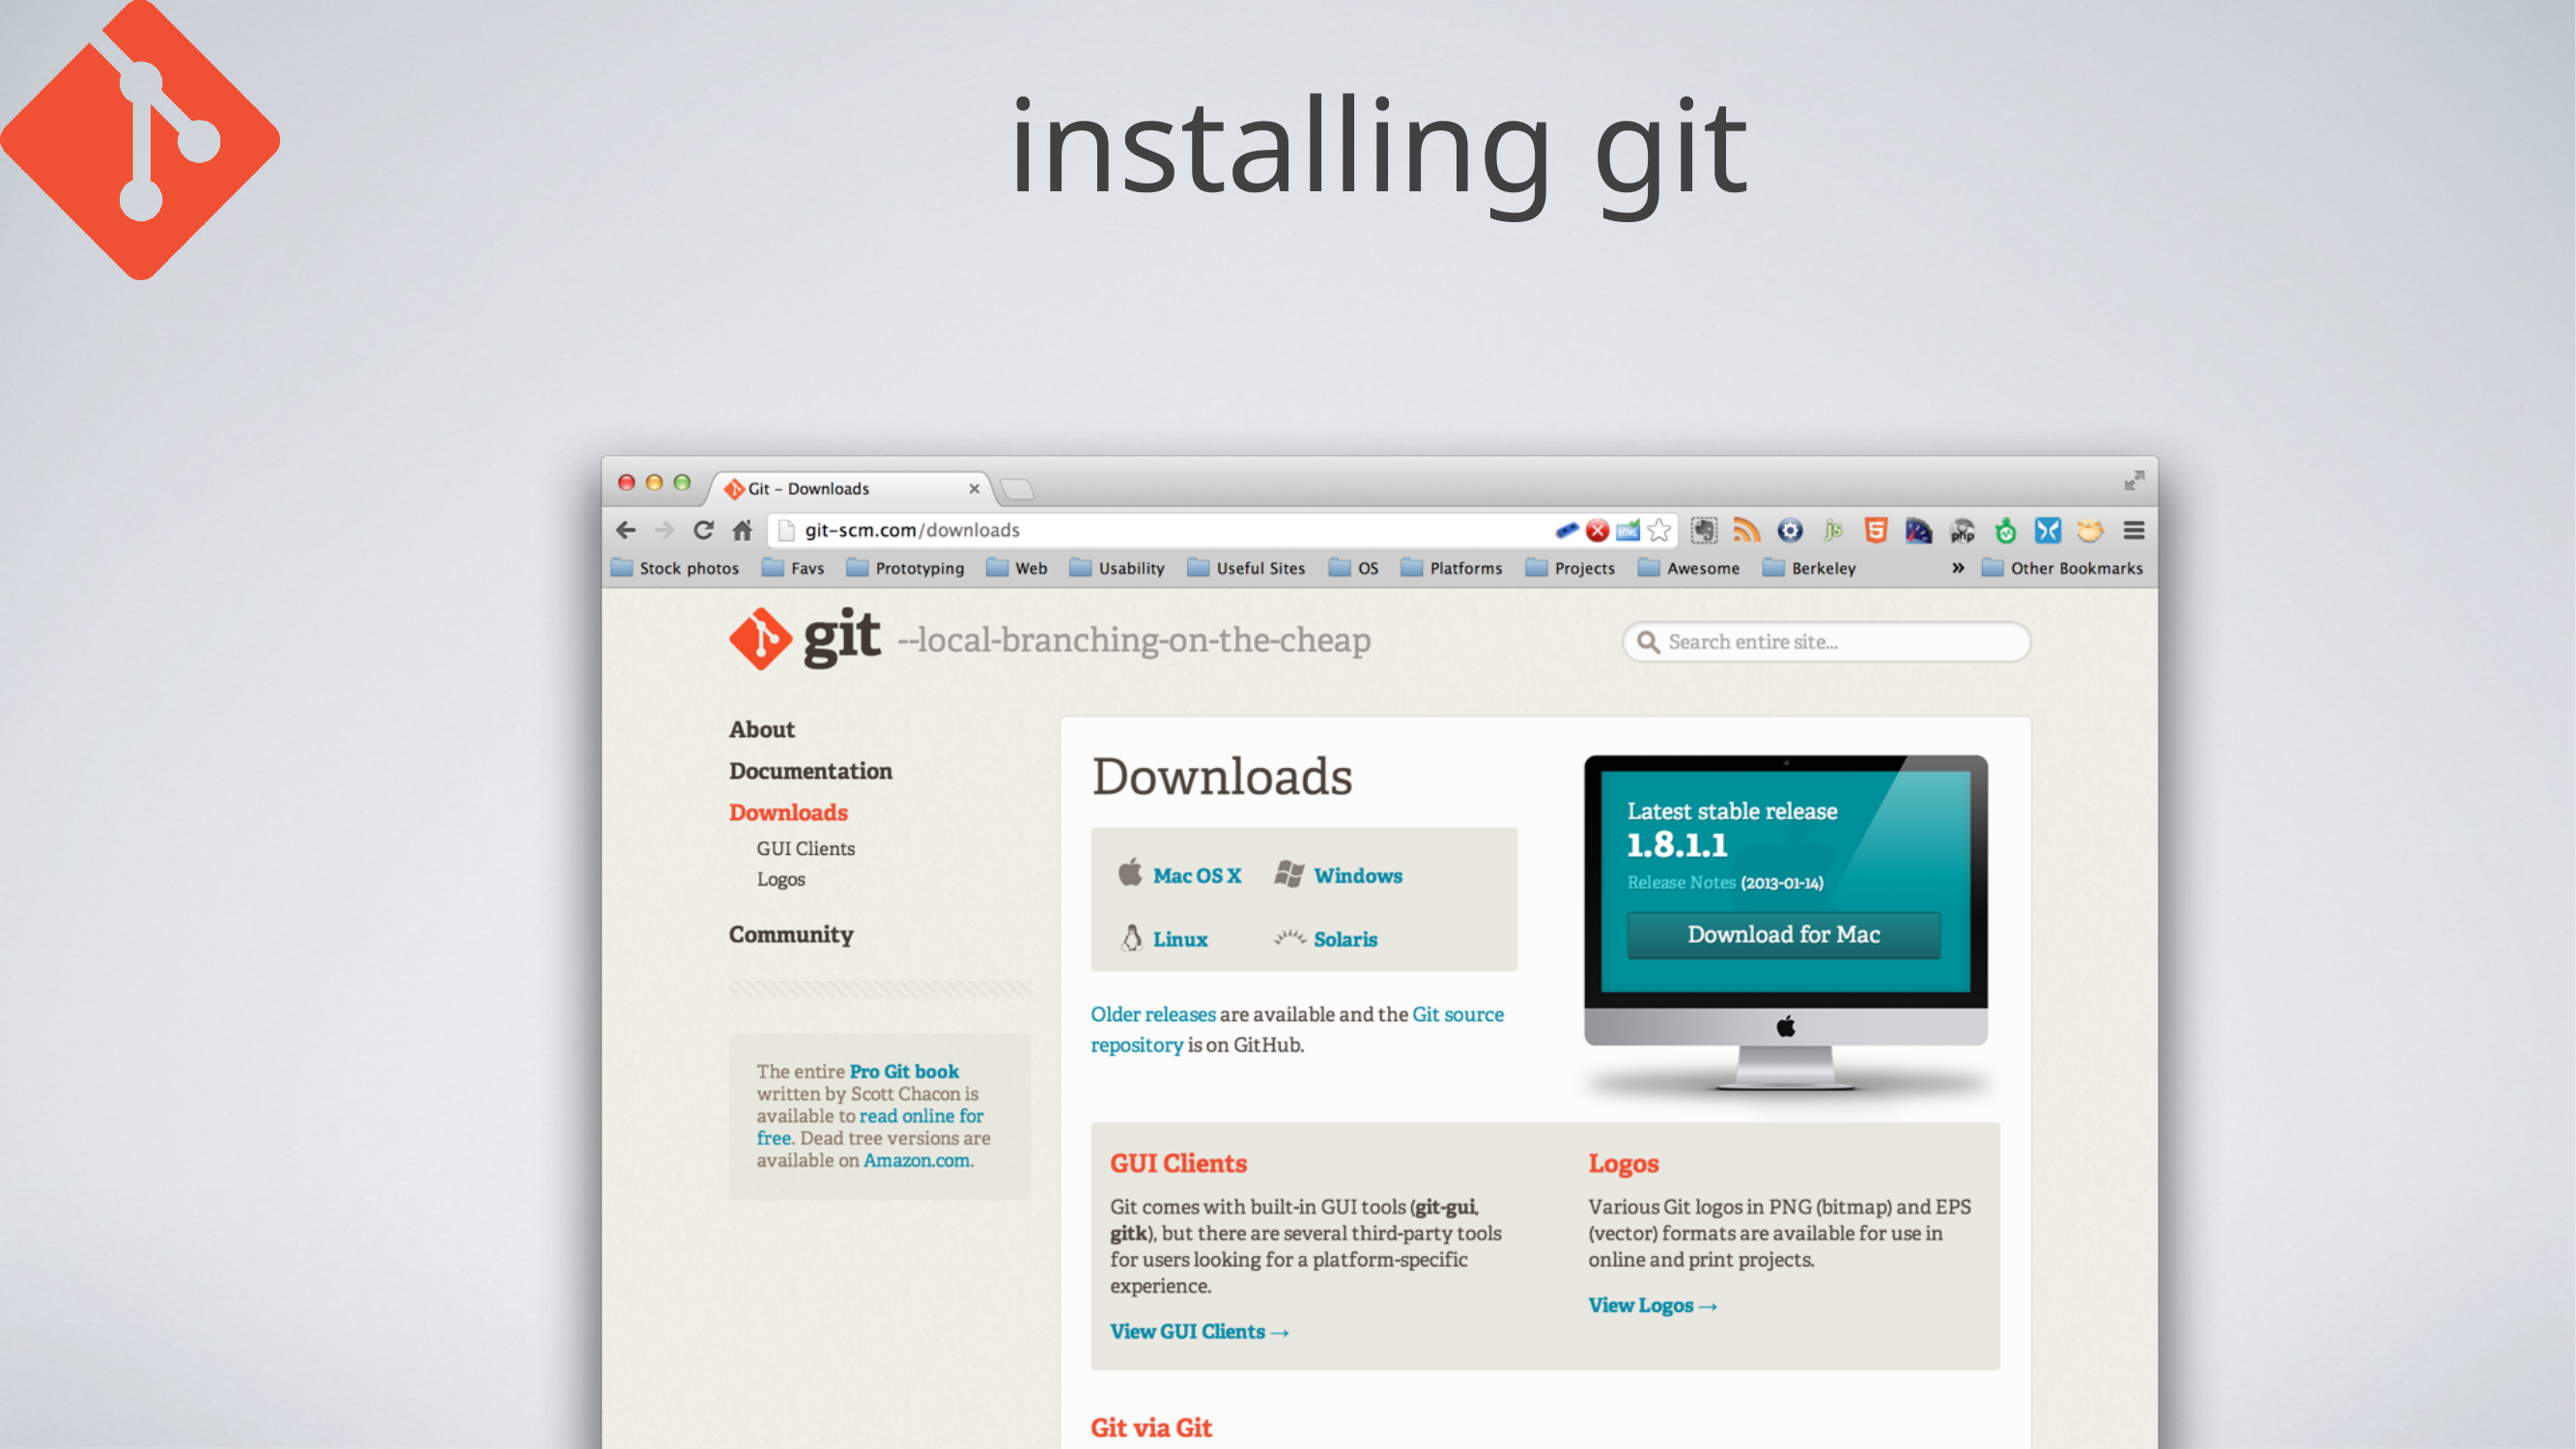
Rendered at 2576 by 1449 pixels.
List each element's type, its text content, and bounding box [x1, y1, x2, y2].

text_box installing git [309, 59, 2449, 221]
picture [0, 0, 2576, 1449]
